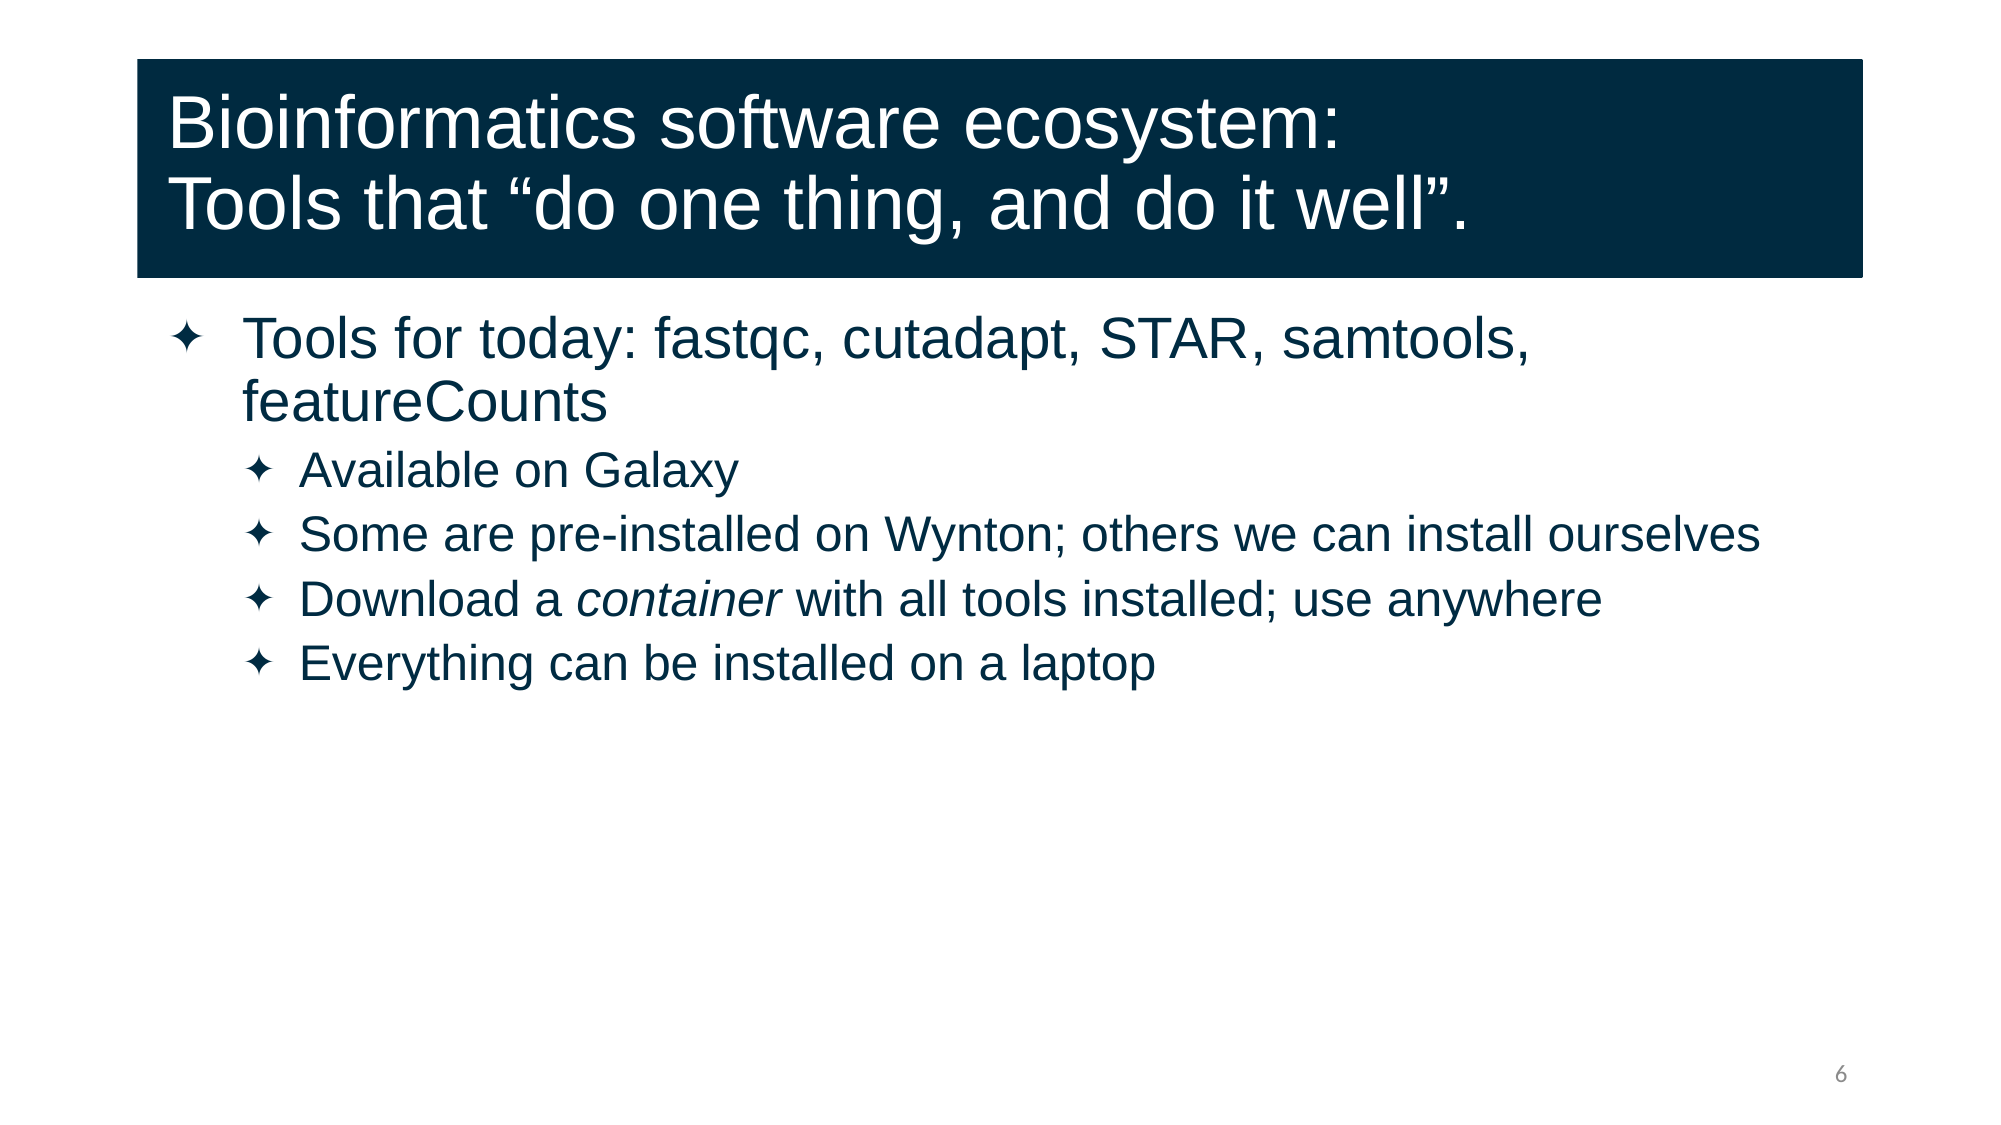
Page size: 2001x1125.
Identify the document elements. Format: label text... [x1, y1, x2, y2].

list Tools for today: fastqc, cutadapt, STAR, samtools, featureCounts Available on Galaxy Some are pre-installed on Wynton; others we can install ourselves Download a container with all tools installed; use anywhere Everything can be installed on a laptop [137, 307, 1863, 865]
slide_number 6 [1412, 1042, 1863, 1103]
title Bioinformatics software ecosystem: Tools that “do one thing, and do it well”. [137, 59, 1863, 278]
